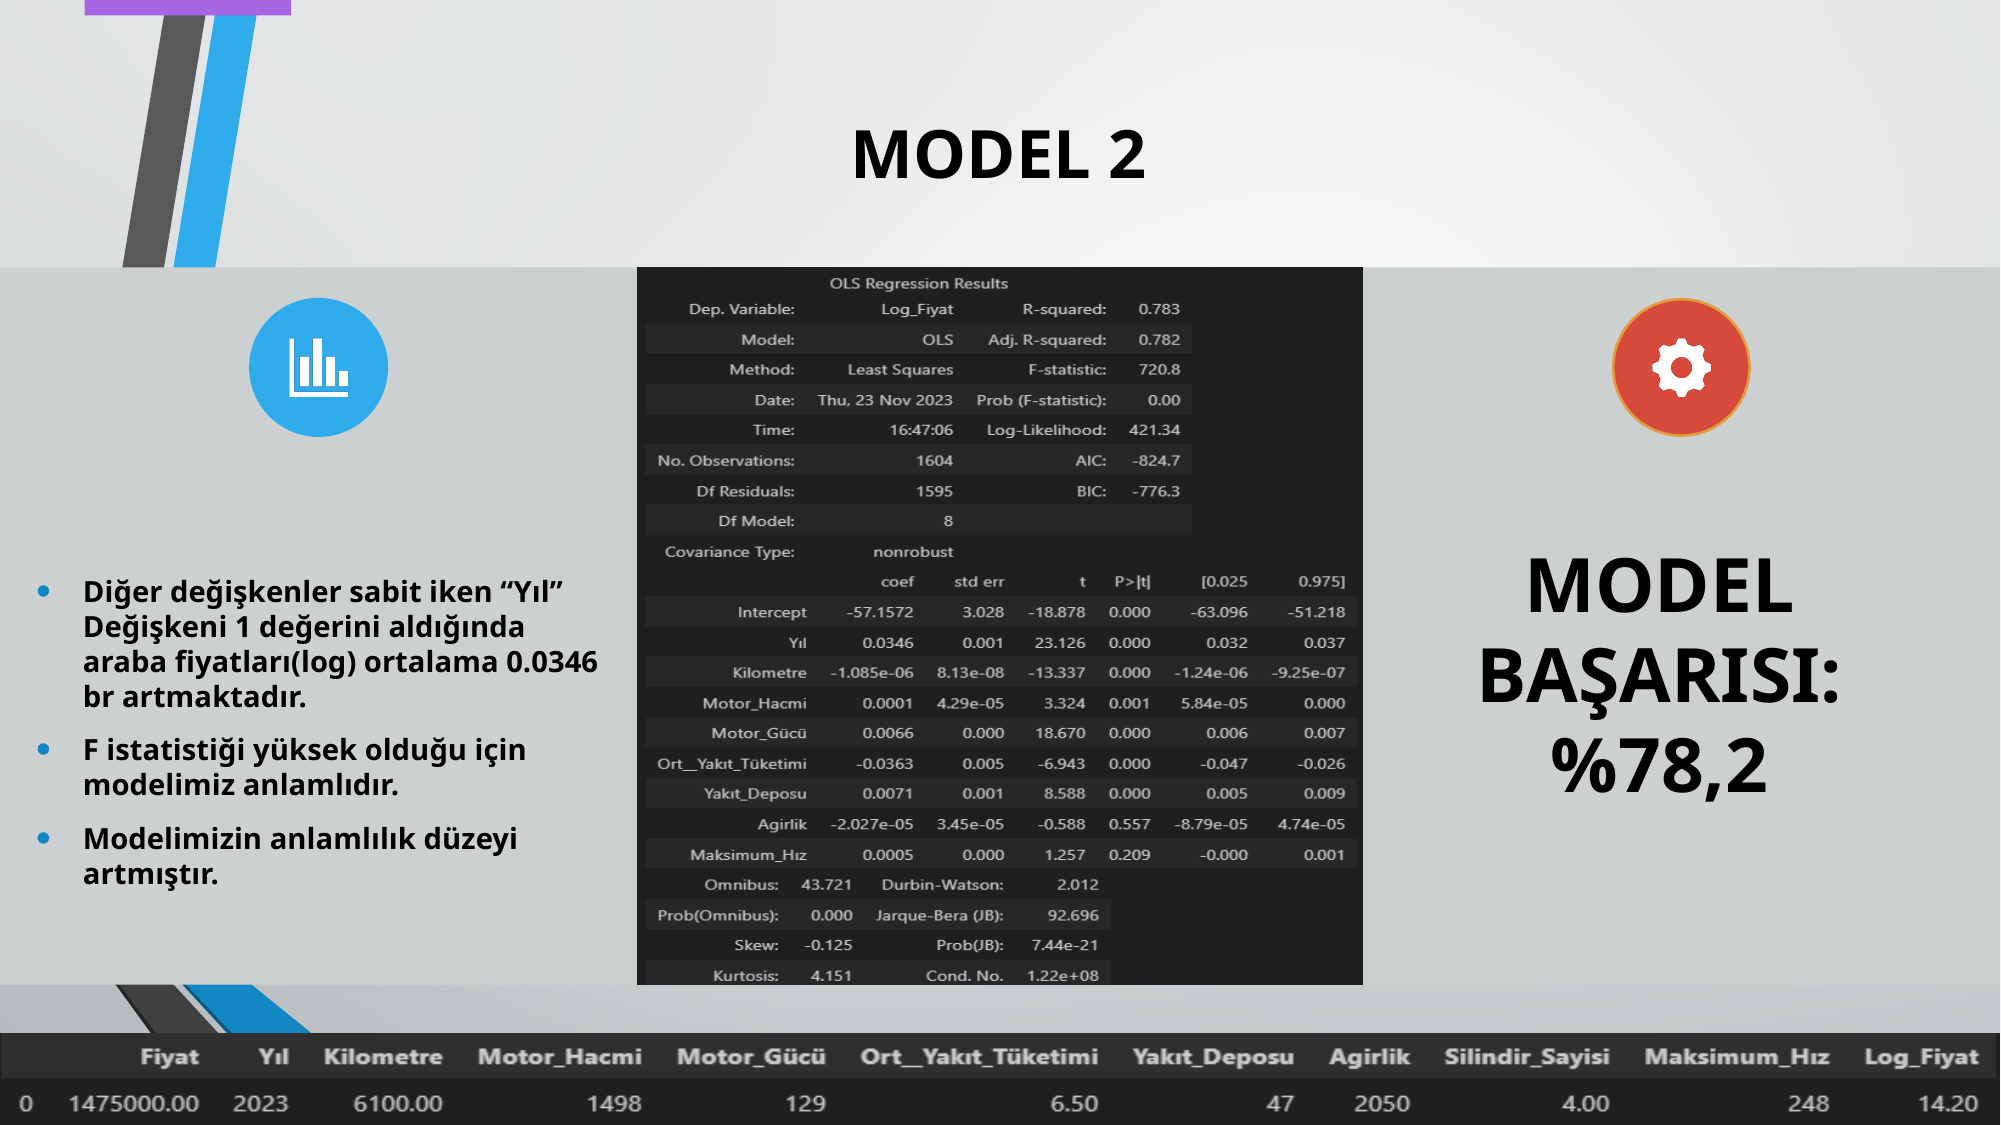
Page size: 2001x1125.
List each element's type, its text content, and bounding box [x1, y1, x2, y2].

list Diğer değişkenler sabit iken “Yıl” Değişkeni 1 değerini aldığında araba fiyatları(log) ortalama 0.0346 br artmaktadır. F istatistiği yüksek olduğu için modelimiz anlamlıdır. Modelimizin anlamlılık düzeyi artmıştır. [35, 526, 602, 937]
picture [636, 267, 1364, 985]
picture [0, 1032, 2000, 1125]
title MODEL 2 [84, 40, 1914, 192]
picture [1639, 325, 1723, 409]
picture [277, 325, 361, 409]
list Model Başarısı: %78,2 [1376, 690, 1943, 772]
